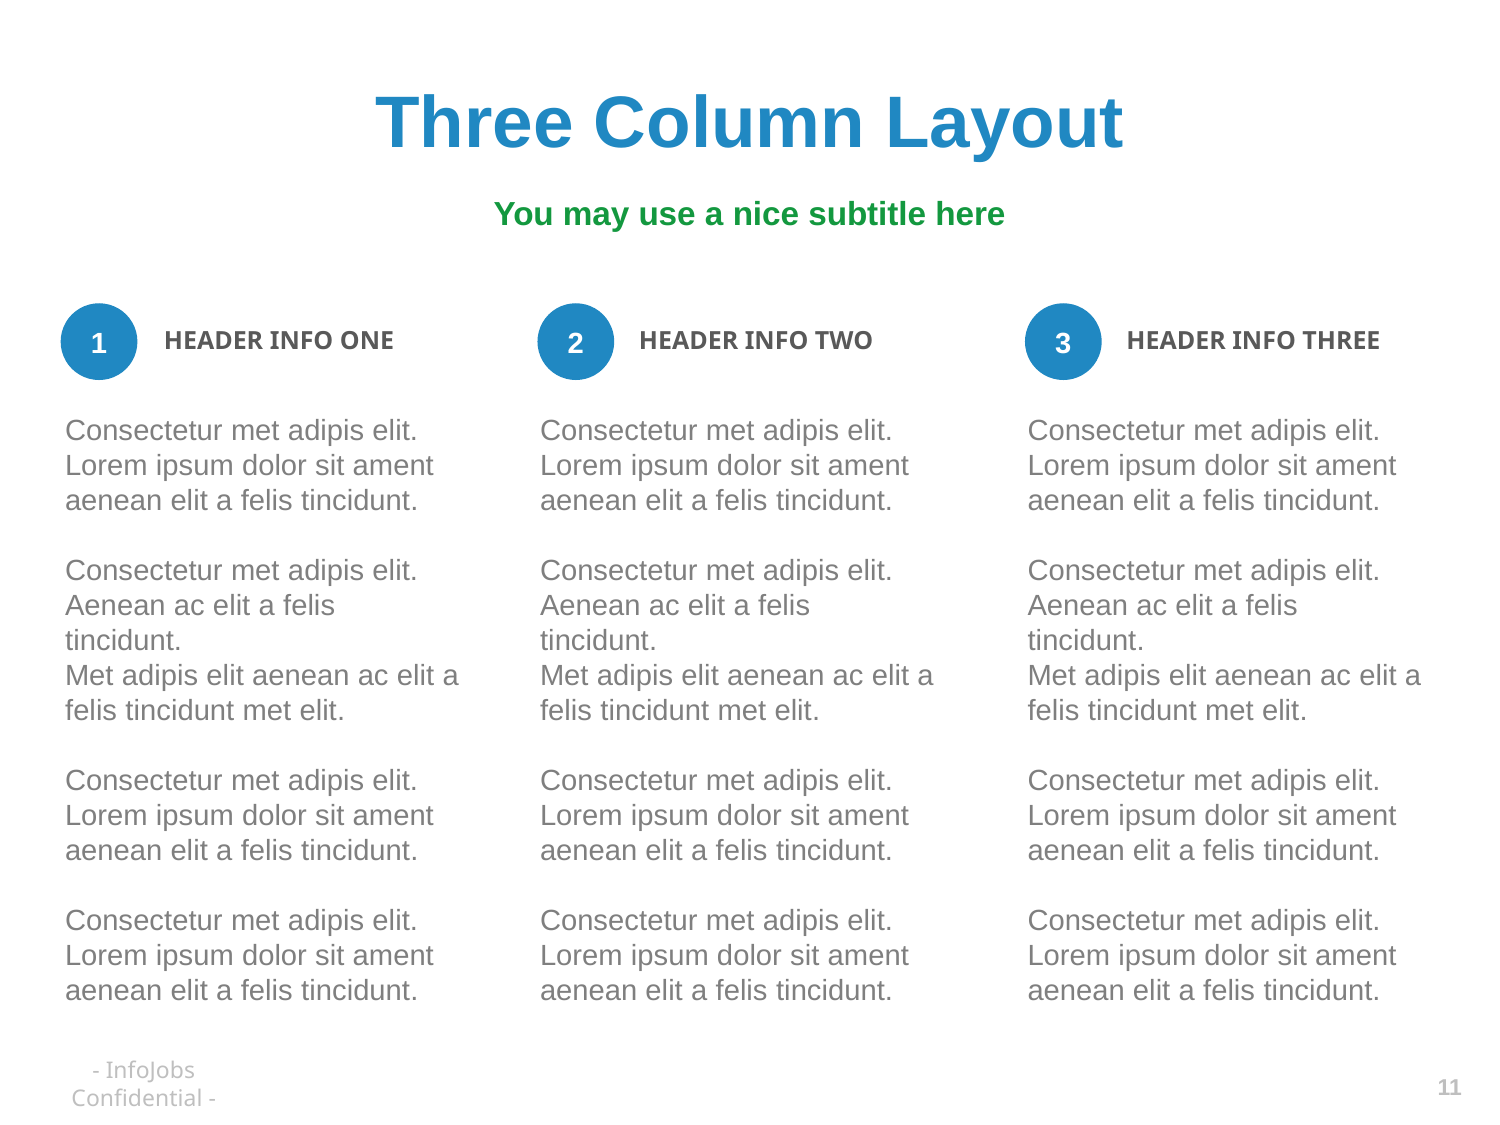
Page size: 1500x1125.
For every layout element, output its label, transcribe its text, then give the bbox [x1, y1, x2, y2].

list HEADER INFO ONE [148, 299, 475, 376]
text_box 2 [535, 301, 617, 383]
title Three Column Layout [75, 62, 1425, 174]
list Consectetur met adipis elit. Lorem ipsum dolor sit ament aenean elit a felis tincidunt. Consectetur met adipis elit. Aenean ac elit a felis tincidunt. Met adipis elit aenean ac elit a felis tincidunt met elit. Consectetur met adipis elit. Lorem ipsum dolor sit ament aenean elit a felis tincidunt. Consectetur met adipis elit. Lorem ipsum dolor sit ament aenean elit a felis tincidunt. [1012, 404, 1438, 967]
text_box 1 [58, 301, 140, 383]
list You may use a nice subtitle here [75, 174, 1425, 246]
list HEADER INFO TWO [623, 299, 950, 376]
list Consectetur met adipis elit. Lorem ipsum dolor sit ament aenean elit a felis tincidunt. Consectetur met adipis elit. Aenean ac elit a felis tincidunt. Met adipis elit aenean ac elit a felis tincidunt met elit. Consectetur met adipis elit. Lorem ipsum dolor sit ament aenean elit a felis tincidunt. Consectetur met adipis elit. Lorem ipsum dolor sit ament aenean elit a felis tincidunt. [525, 404, 950, 967]
list Consectetur met adipis elit. Lorem ipsum dolor sit ament aenean elit a felis tincidunt. Consectetur met adipis elit. Aenean ac elit a felis tincidunt. Met adipis elit aenean ac elit a felis tincidunt met elit. Consectetur met adipis elit. Lorem ipsum dolor sit ament aenean elit a felis tincidunt. Consectetur met adipis elit. Lorem ipsum dolor sit ament aenean elit a felis tincidunt. [50, 404, 475, 967]
text_box 3 [1022, 301, 1104, 383]
list HEADER INFO THREE [1111, 299, 1437, 376]
slide_number 11 [1412, 1056, 1488, 1117]
